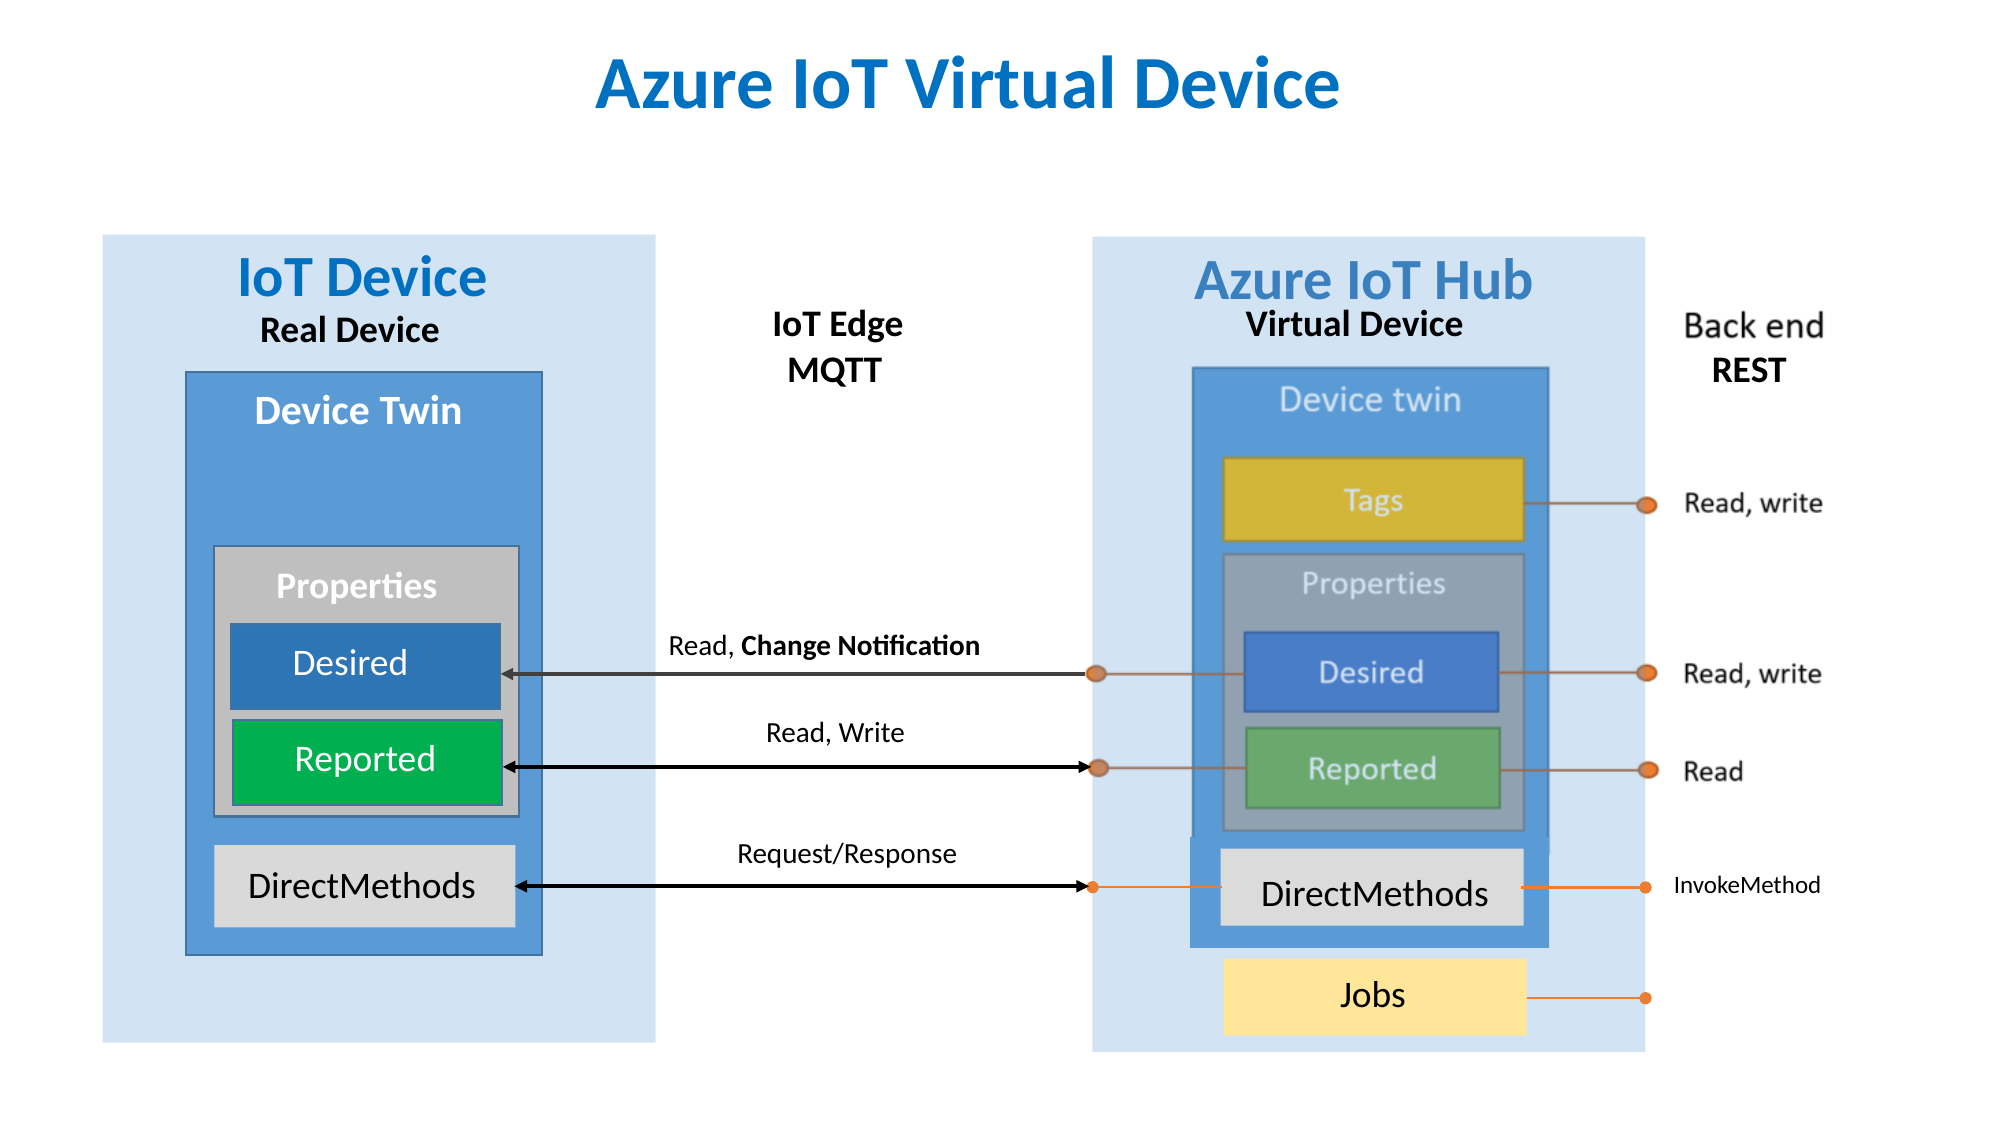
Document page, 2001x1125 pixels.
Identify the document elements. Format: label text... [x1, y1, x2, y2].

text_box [102, 233, 1987, 1053]
text_box Azure IoT Virtual Device [581, 26, 1443, 132]
